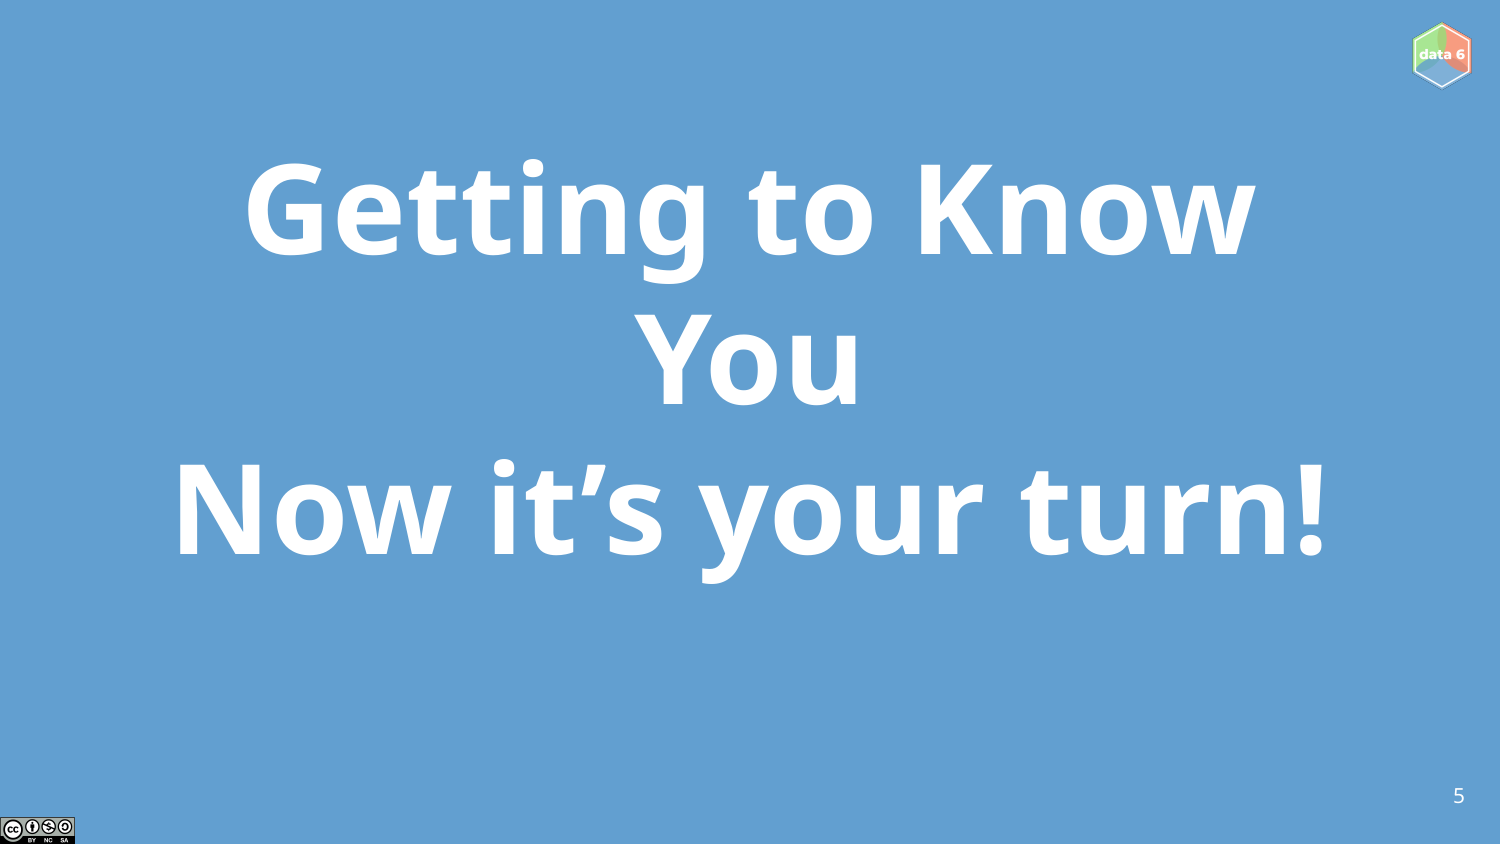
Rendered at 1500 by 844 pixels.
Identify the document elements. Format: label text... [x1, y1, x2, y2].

picture [0, 817, 75, 844]
title Getting to Know You Now it’s your turn! [108, 114, 1392, 595]
slide_number ‹#› [1389, 764, 1480, 830]
picture [1404, 18, 1480, 94]
